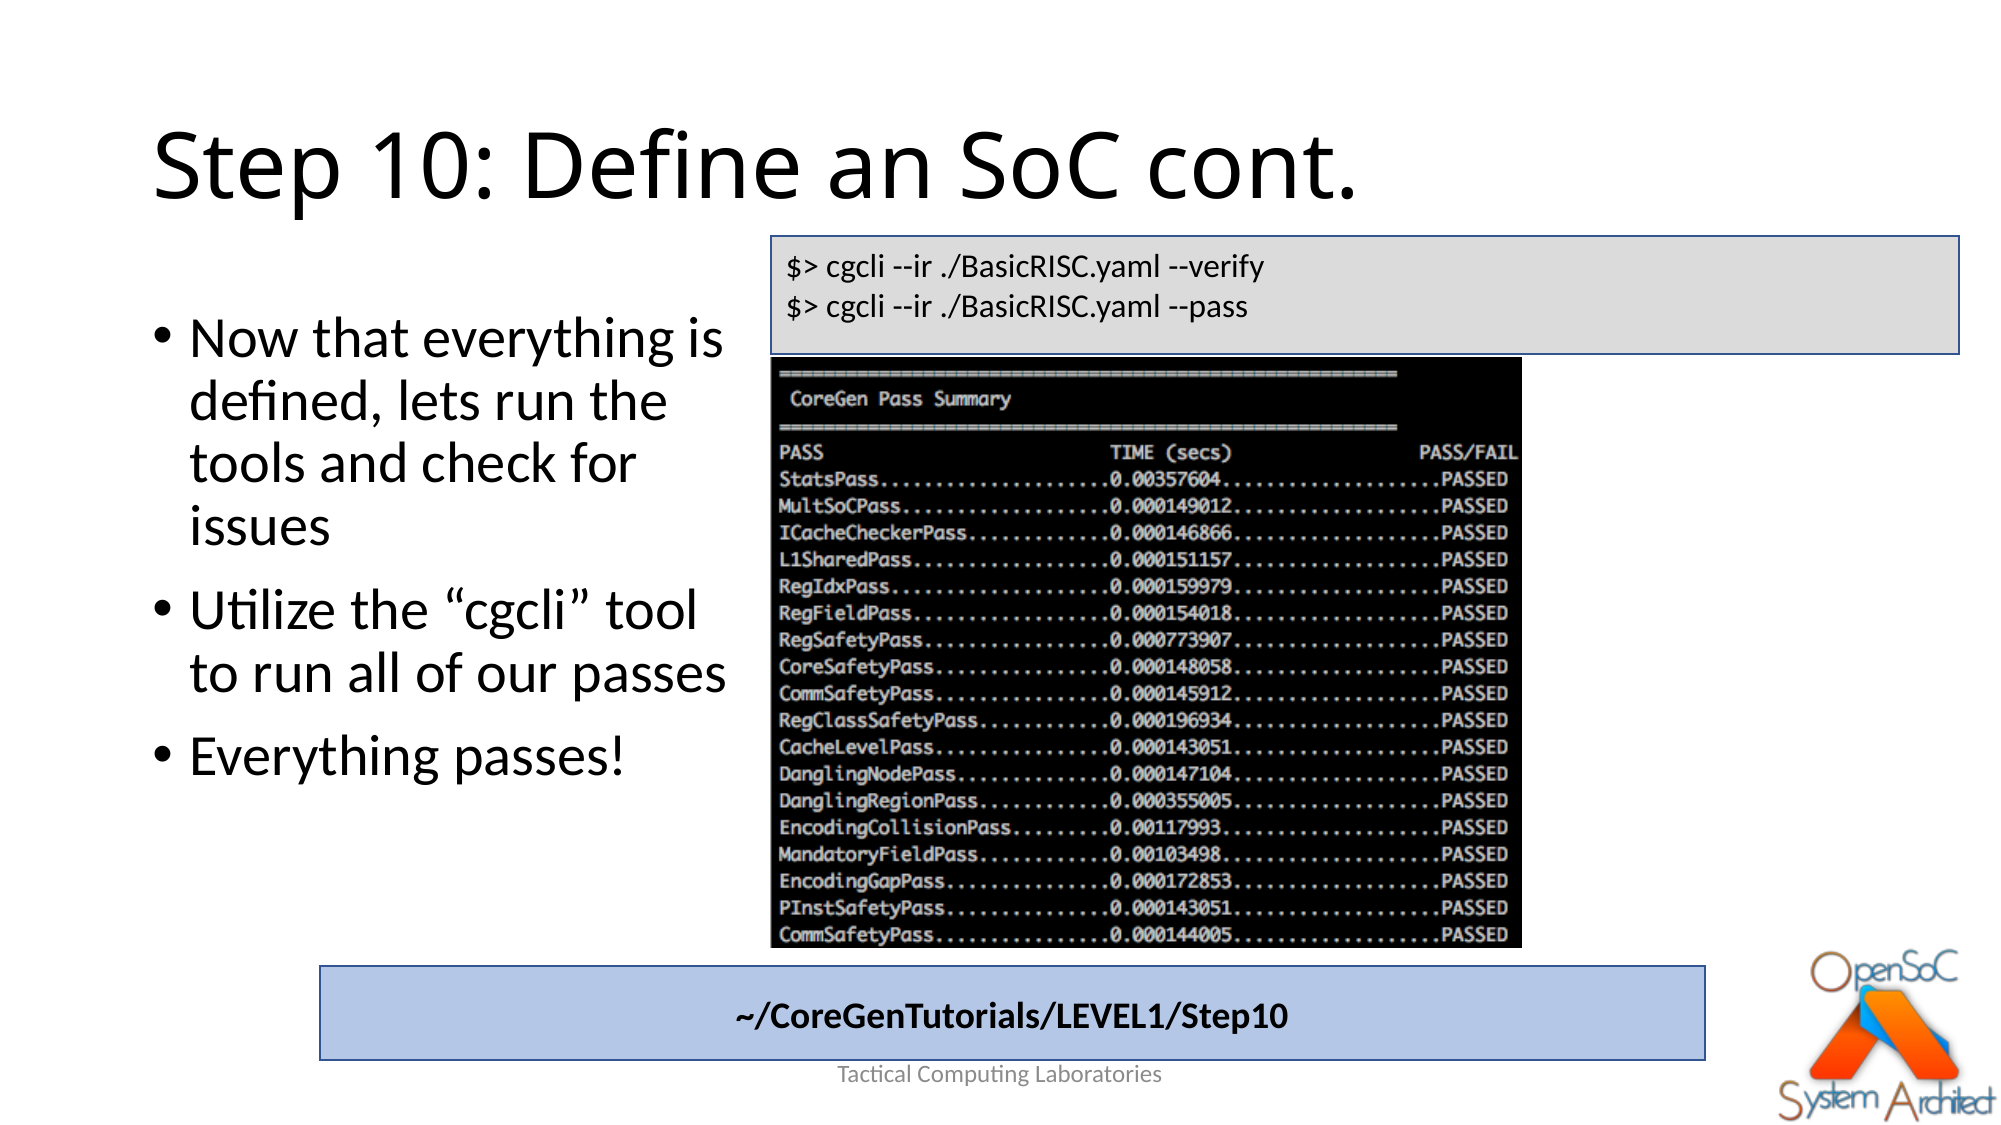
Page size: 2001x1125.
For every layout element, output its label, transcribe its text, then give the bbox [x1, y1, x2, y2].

footer Tactical Computing Laboratories [662, 1061, 1338, 1103]
list Now that everything is defined, lets run the tools and check for issues Utilize the “cgcli” tool to run all of our passes Everything passes! [137, 299, 754, 948]
picture [1775, 946, 2000, 1125]
text_box ~/CoreGenTutorials/LEVEL1/Step10 [319, 965, 1706, 1061]
picture [770, 357, 1522, 948]
title Step 10: Define an SoC cont. [137, 59, 1863, 278]
text_box $> cgcli --ir ./BasicRISC.yaml --verify $> cgcli --ir ./BasicRISC.yaml --pass [770, 235, 1960, 355]
